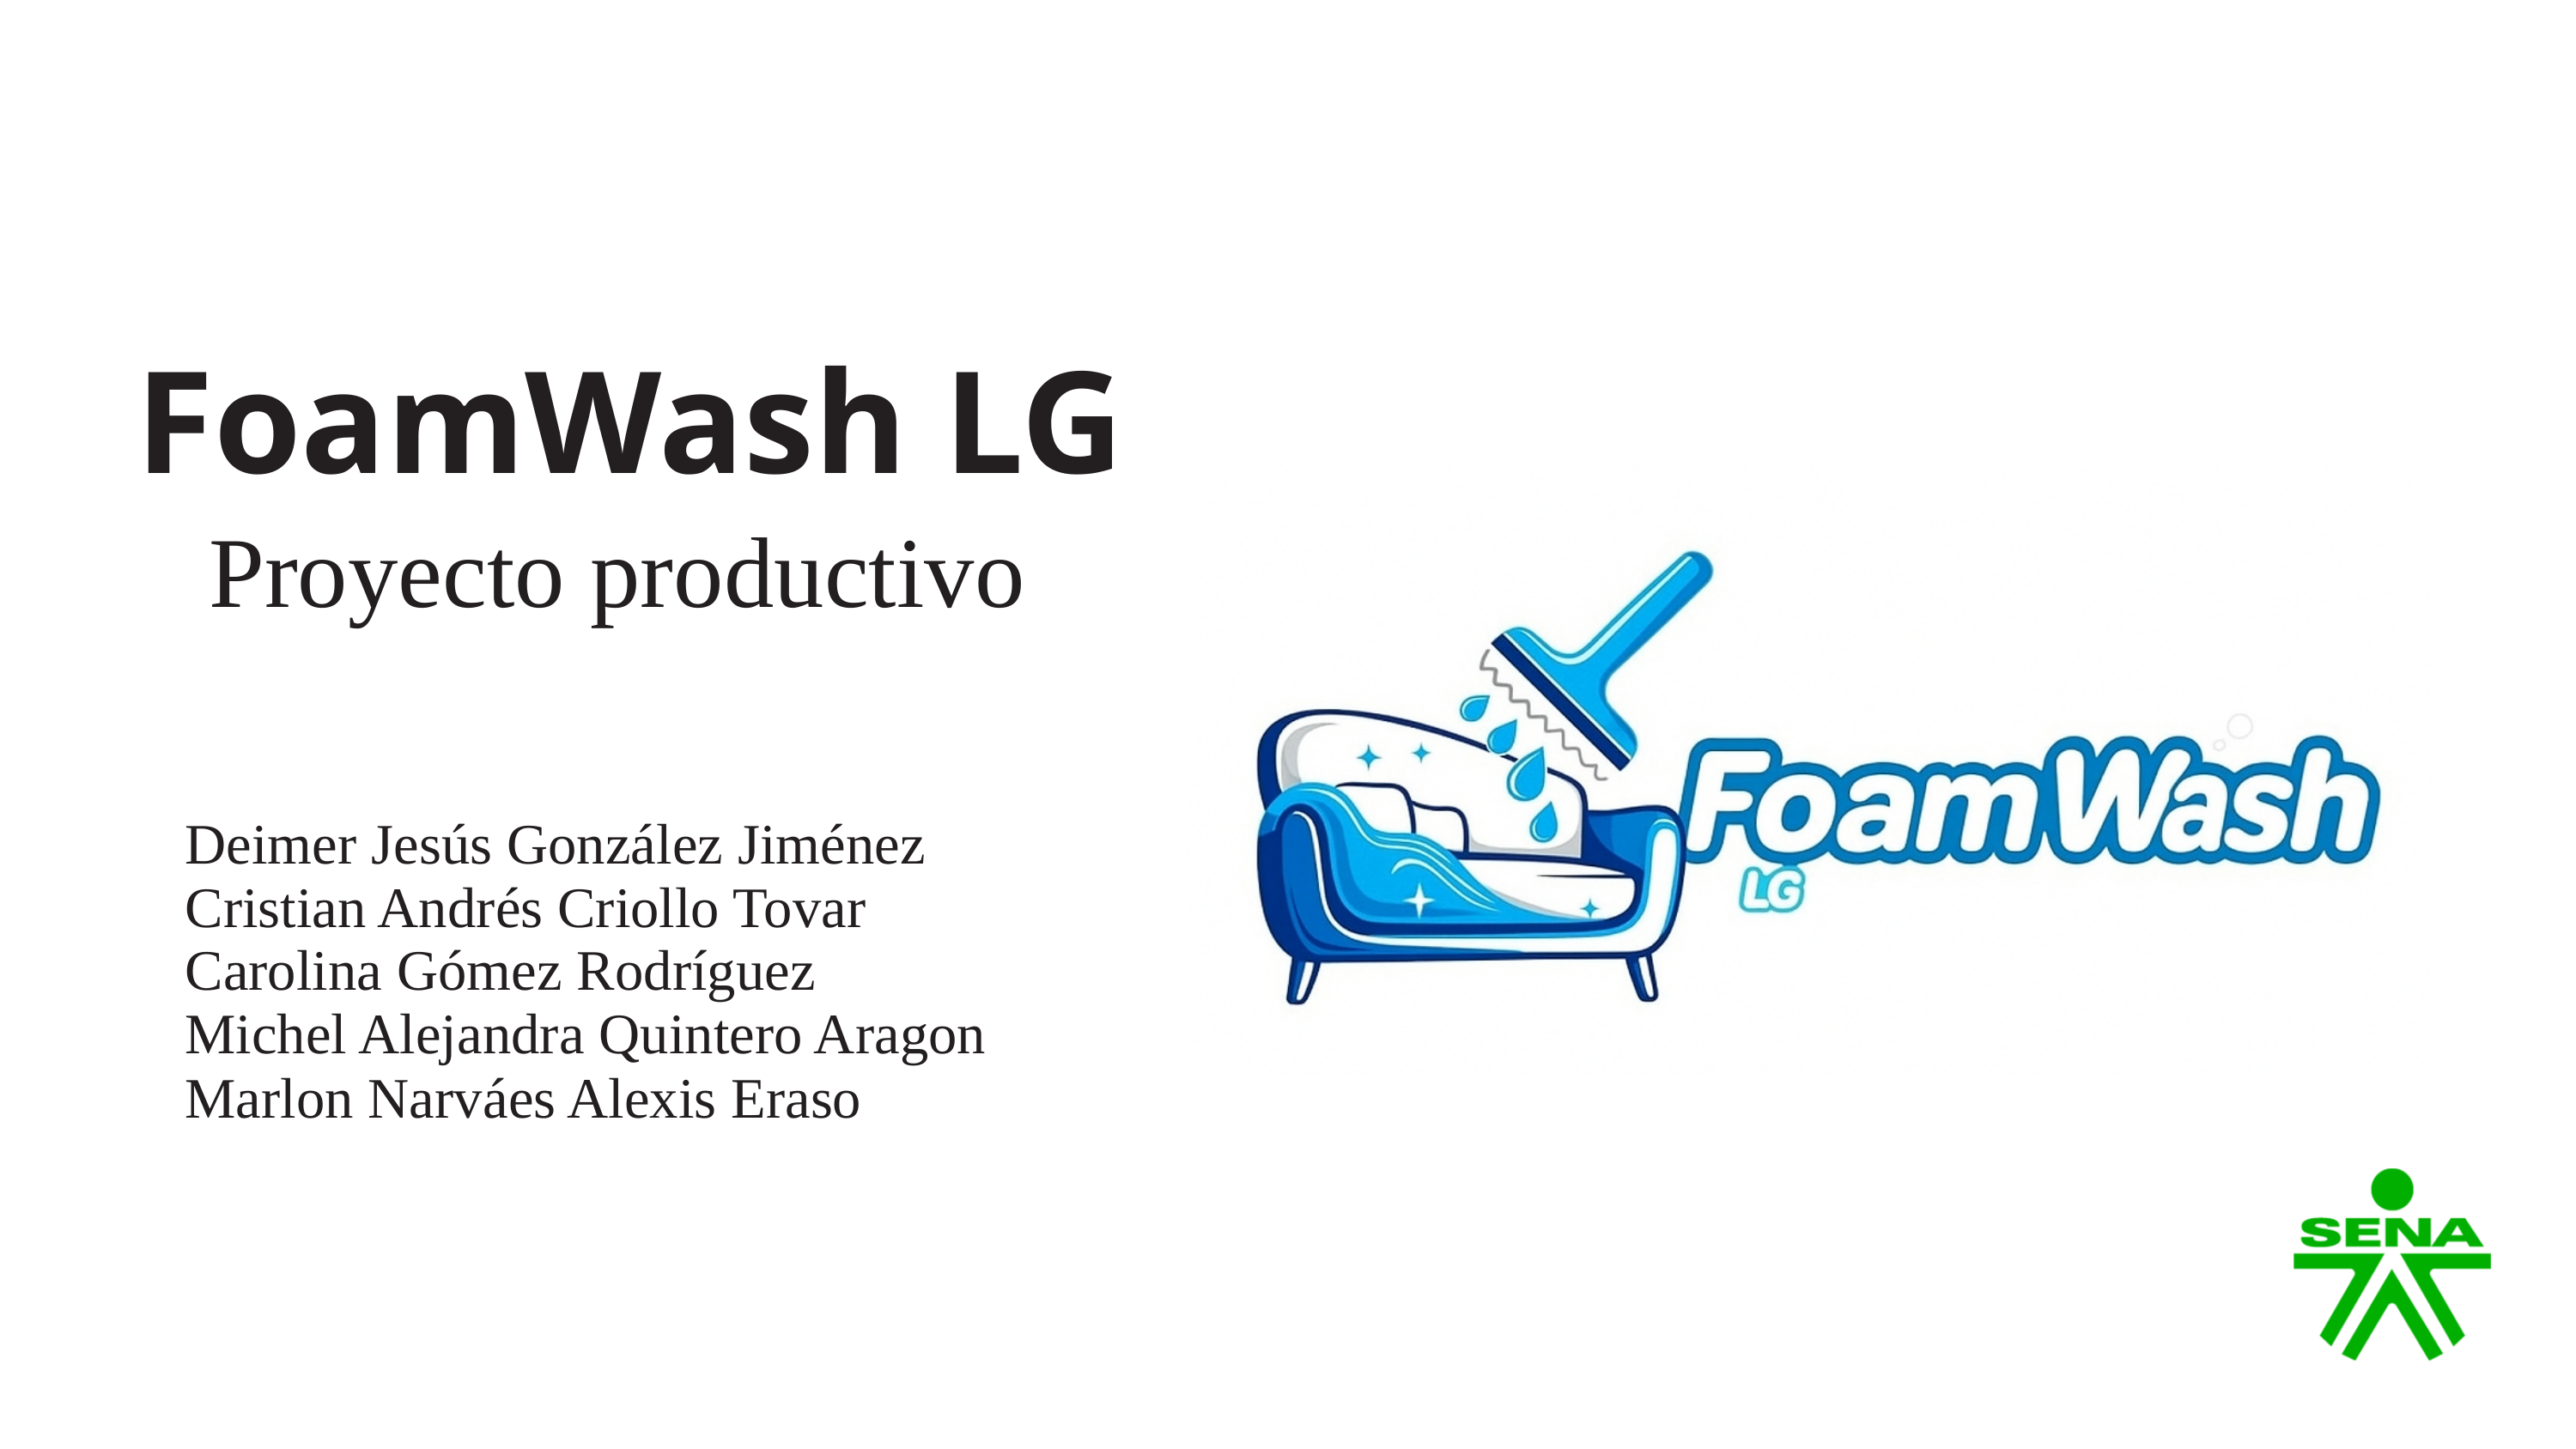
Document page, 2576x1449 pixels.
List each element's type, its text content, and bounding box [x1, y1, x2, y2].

text_box Proyecto productivo [0, 516, 1427, 627]
text_box [1185, 464, 2432, 1075]
text_box Deimer Jesús González Jiménez Cristian Andrés Criollo Tovar Carolina Gómez Rodríguez Michel Alejandra Quintero Aragon Marlon Narváes Alexis Eraso [185, 811, 1778, 1130]
text_box [2293, 1167, 2492, 1361]
text_box FoamWash LG [0, 344, 1427, 502]
